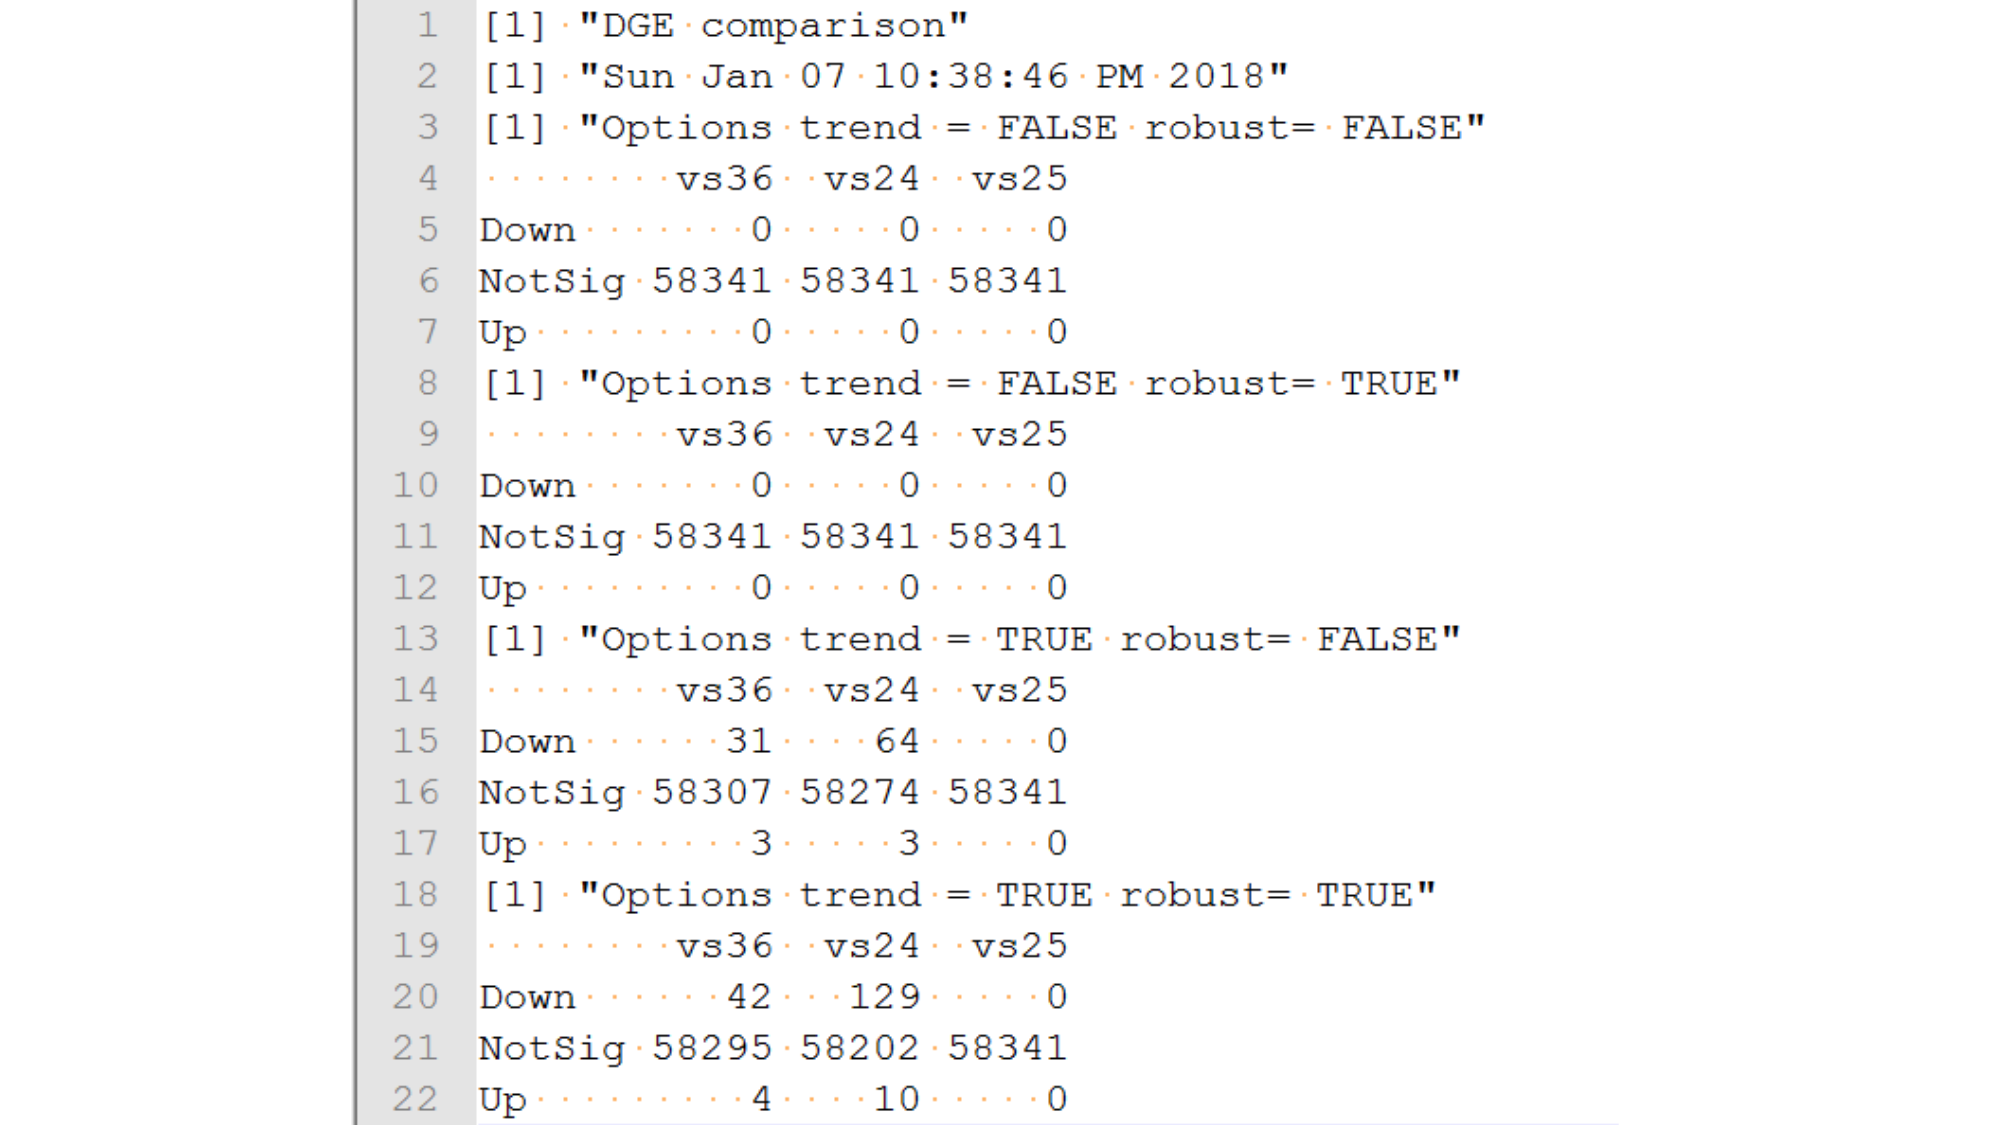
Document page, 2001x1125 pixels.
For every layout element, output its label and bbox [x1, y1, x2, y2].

picture [350, 0, 1619, 1125]
